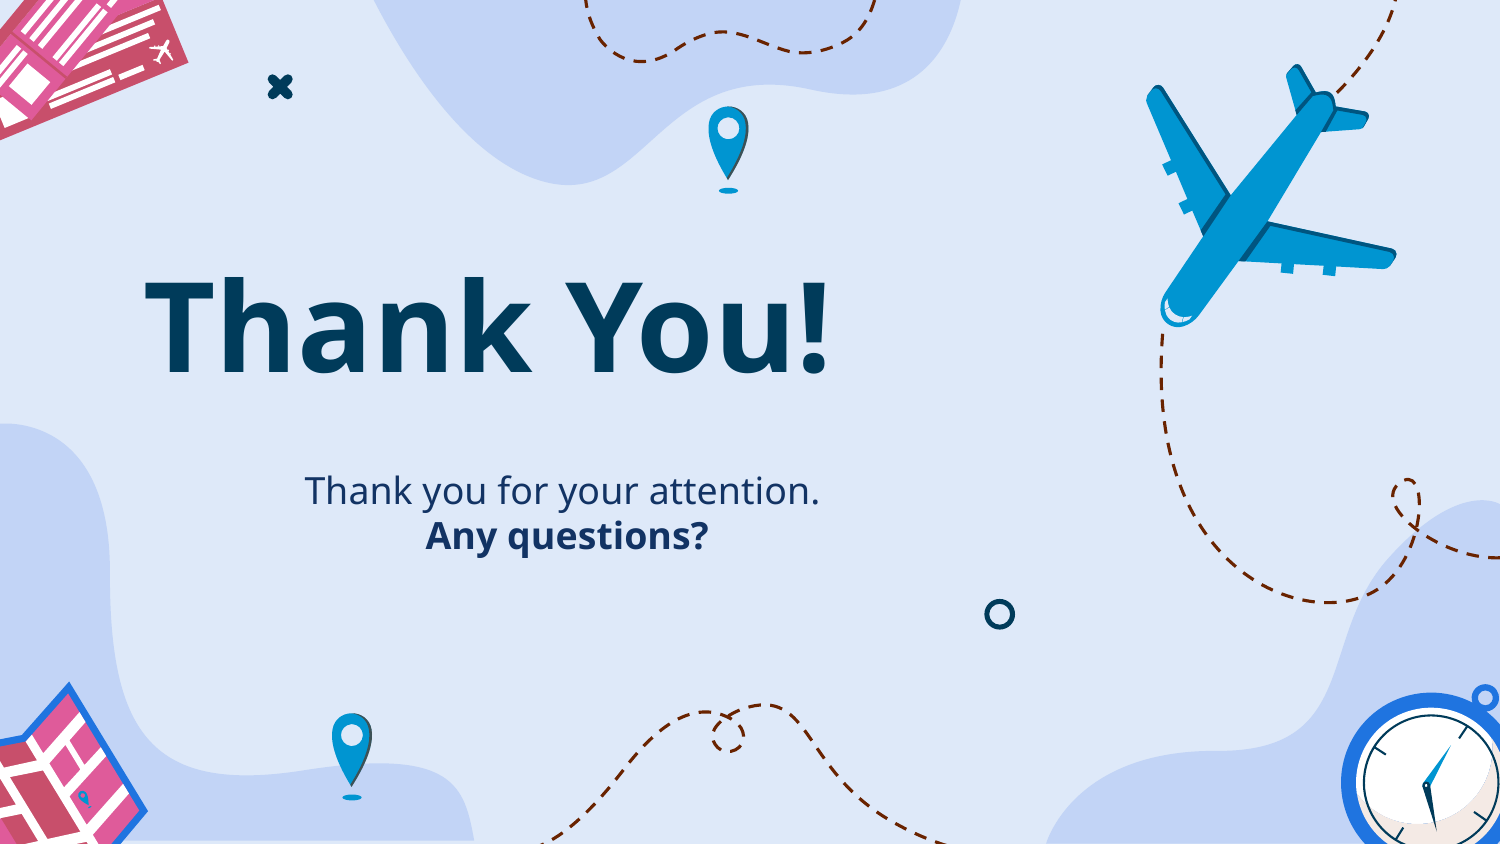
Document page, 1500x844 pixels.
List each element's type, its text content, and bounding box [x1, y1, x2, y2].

text_box [267, 74, 293, 100]
text_box Thank you for your attention. Any questions? [143, 459, 992, 565]
picture [1446, 745, 1452, 752]
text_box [330, 713, 374, 801]
text_box [984, 598, 1016, 630]
title Thank You! [128, 200, 957, 474]
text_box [1142, 73, 1402, 315]
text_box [706, 106, 751, 194]
